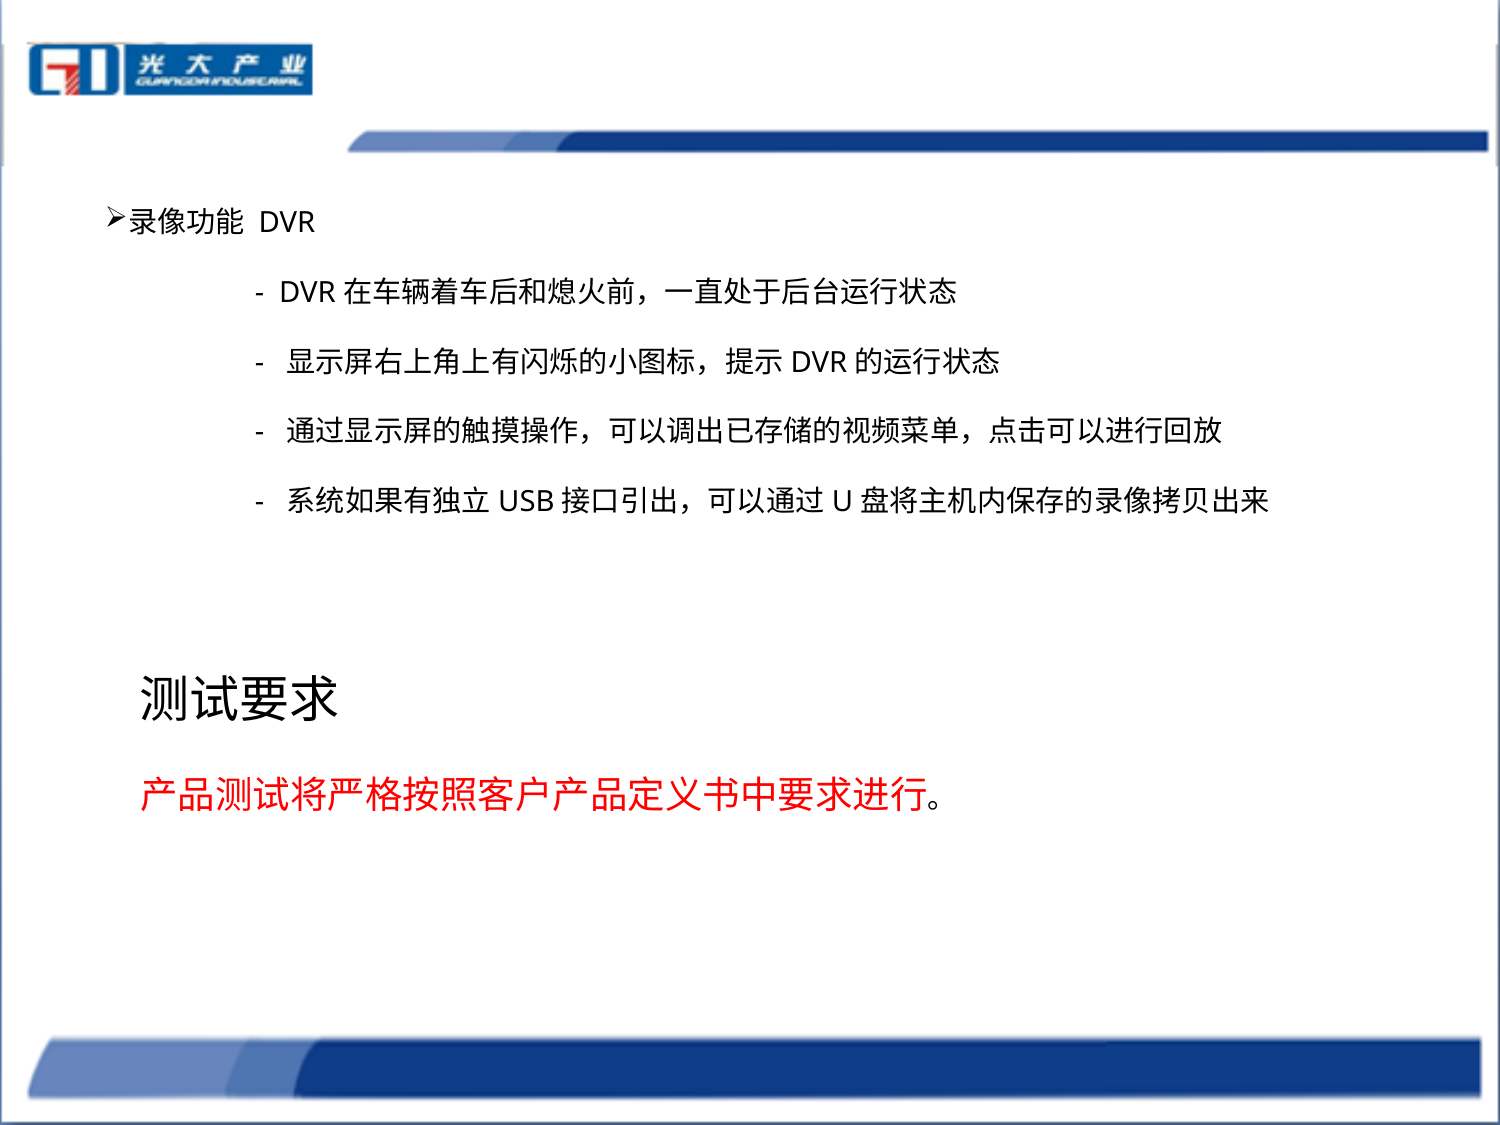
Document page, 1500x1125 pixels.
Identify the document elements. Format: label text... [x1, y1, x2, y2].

text_box 录像功能 DVR - DVR在车辆着车后和熄火前，一直处于后台运行状态 - 显示屏右上角上有闪烁的小图标，提示DVR的运行状态 - 通过显示屏的触摸操作，可以调出已存储的视频菜单，点击可以进行回放 - 系统如果有独立USB接口引出，可以通过U盘将主机内保存的录像拷贝出来 [89, 160, 1438, 655]
picture [0, 0, 1500, 1125]
text_box 产品测试将严格按照客户产品定义书中要求进行。 [125, 763, 1367, 824]
text_box 测试要求 [124, 660, 1163, 736]
